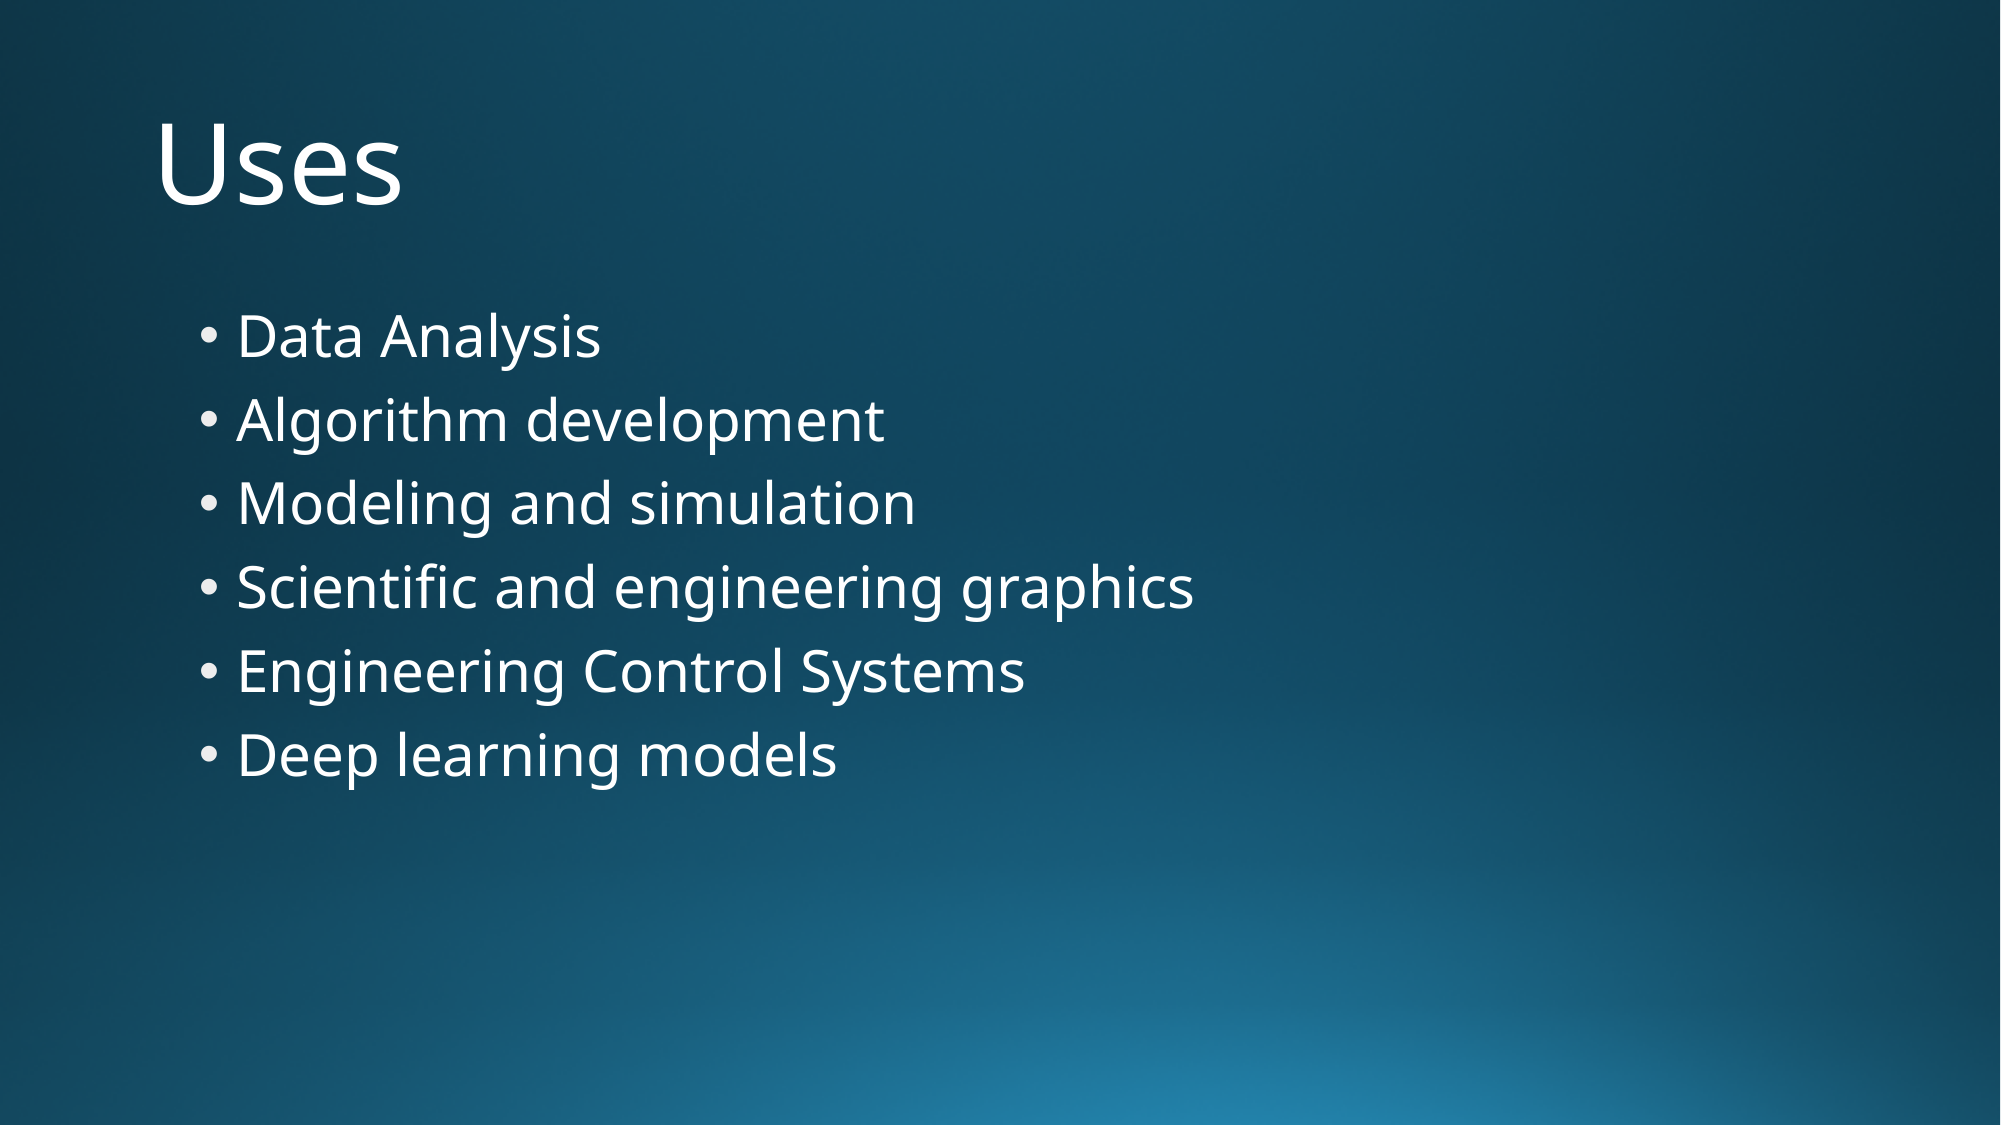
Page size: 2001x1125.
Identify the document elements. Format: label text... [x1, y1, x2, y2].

title Uses [137, 59, 1863, 278]
list Data Analysis Algorithm development Modeling and simulation Scientific and engineering graphics Engineering Control Systems Deep learning models [183, 299, 1863, 1014]
picture [0, 0, 2001, 1125]
